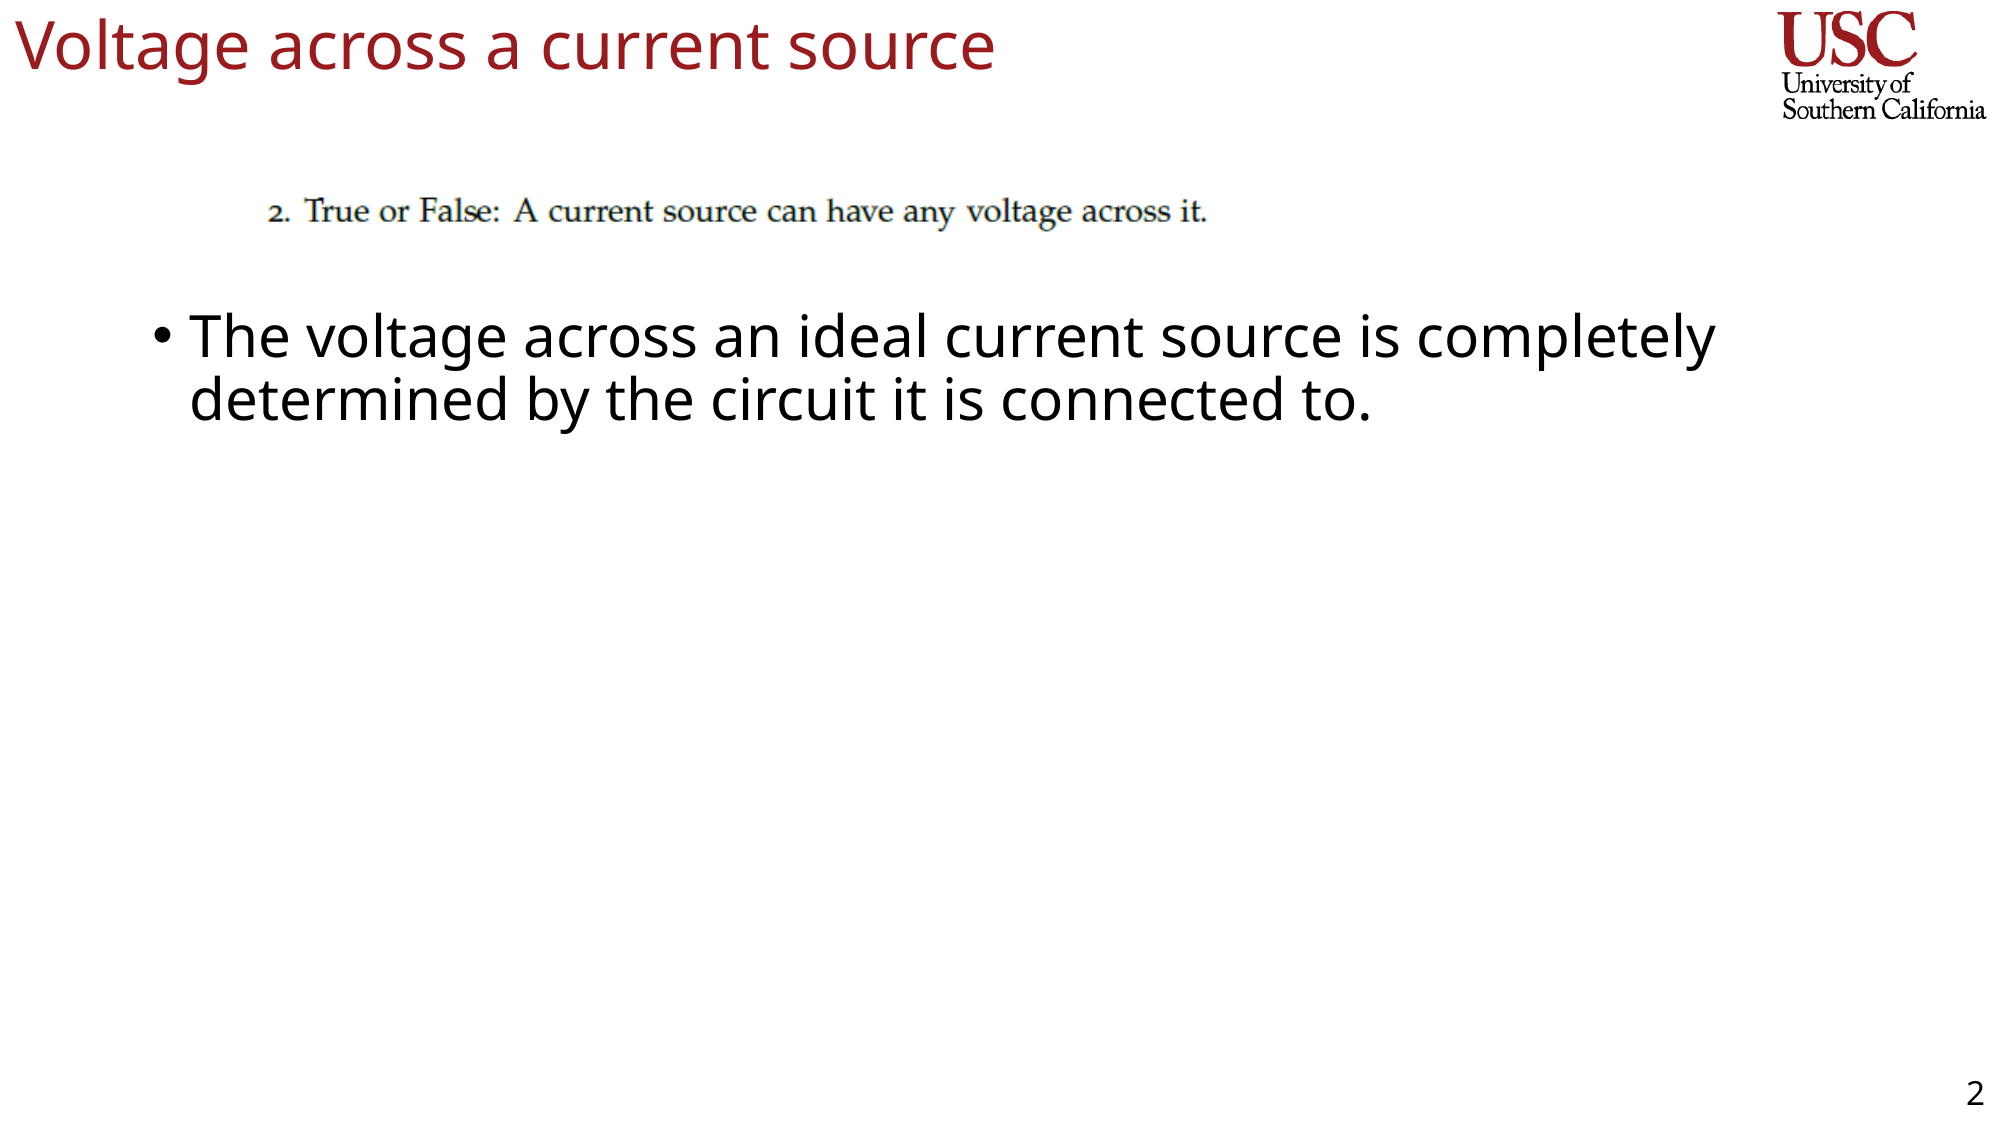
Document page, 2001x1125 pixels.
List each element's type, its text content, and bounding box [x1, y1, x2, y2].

picture [195, 166, 1251, 260]
slide_number 2 [1915, 1065, 2000, 1125]
list The voltage across an ideal current source is completely determined by the circuit it is connected to. [137, 299, 1863, 456]
title Voltage across a current source [0, 0, 1725, 96]
picture [1769, 0, 1992, 130]
